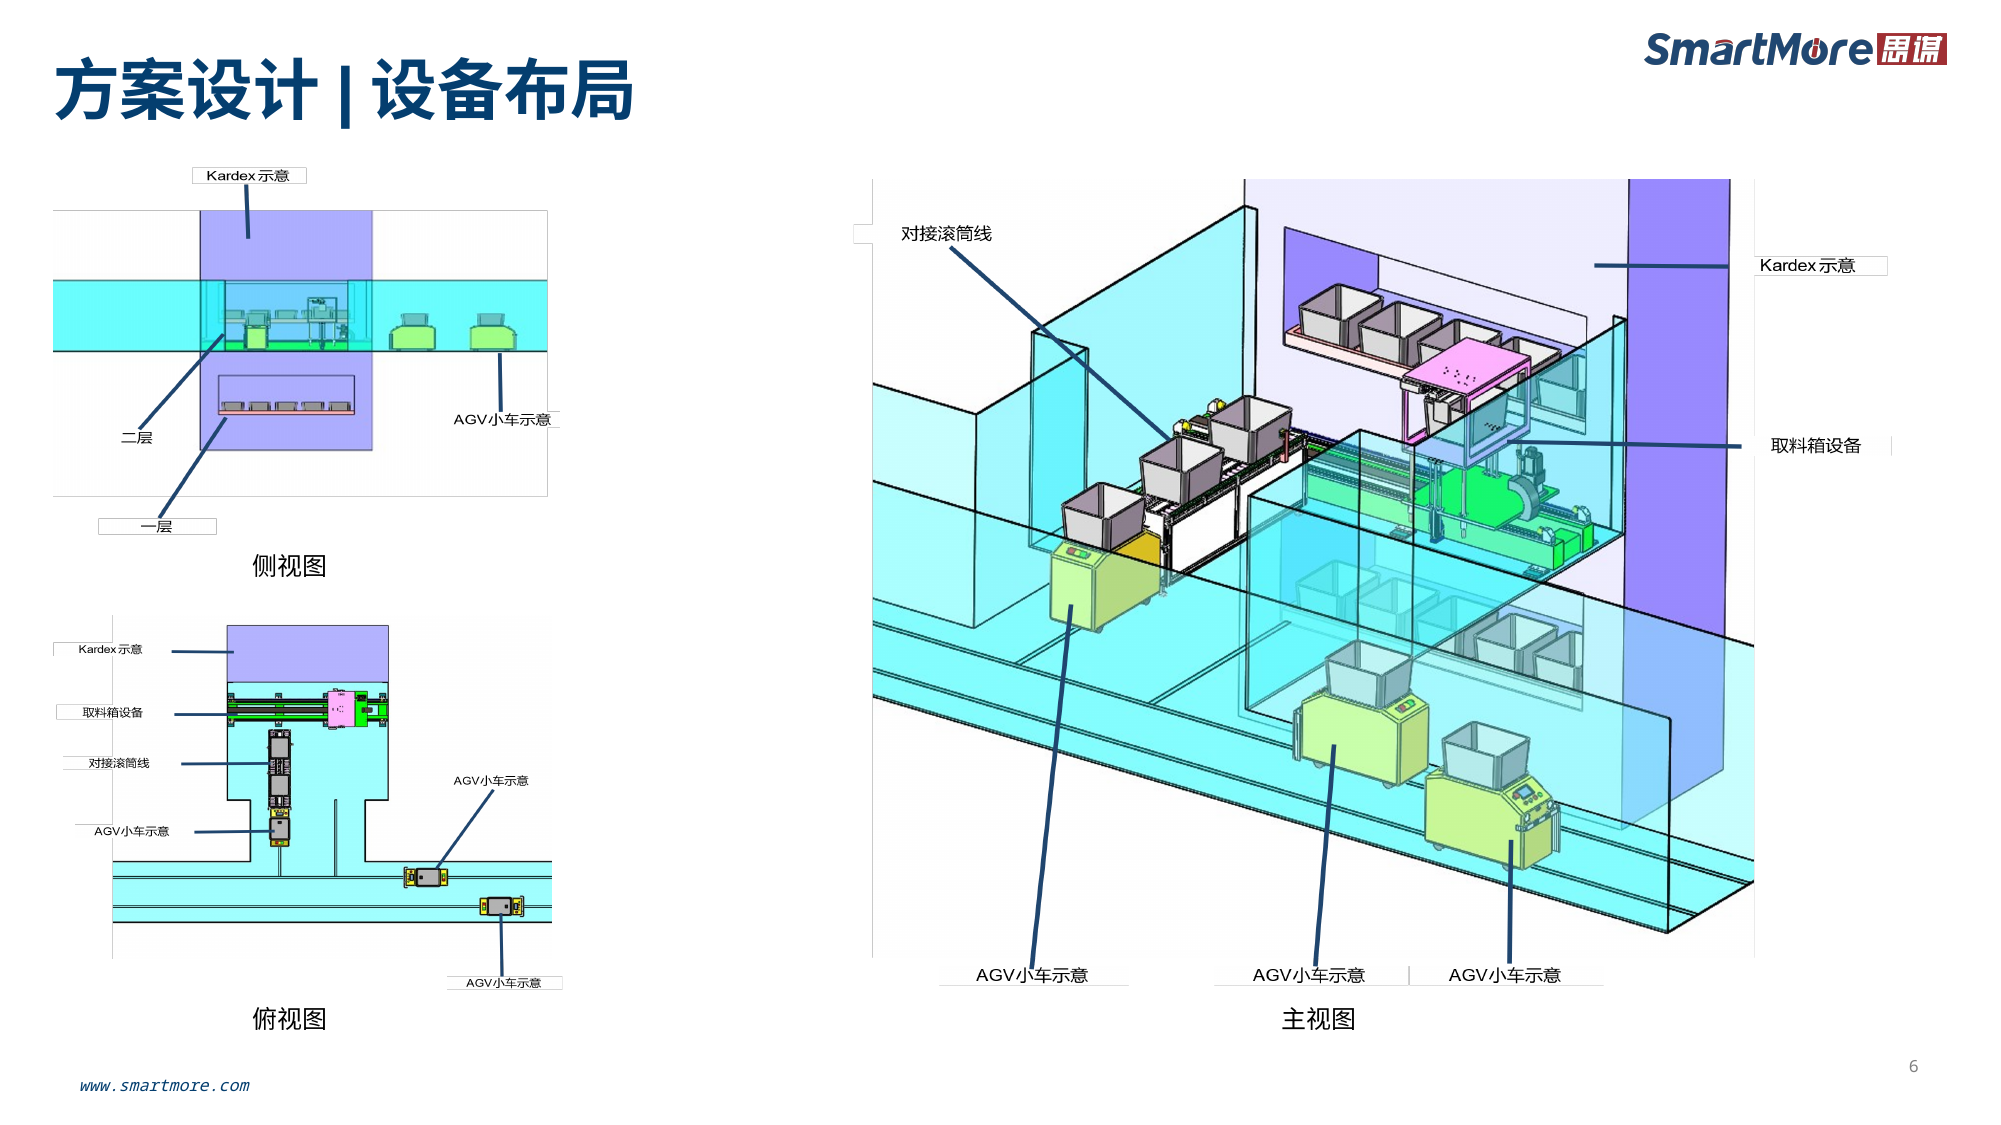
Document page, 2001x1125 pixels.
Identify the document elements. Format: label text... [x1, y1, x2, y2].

text_box 侧视图 [237, 543, 343, 588]
title 方案设计|设备布局 [53, 56, 1952, 130]
text_box [852, 179, 1893, 997]
text_box [52, 161, 563, 544]
picture [1644, 33, 1947, 56]
text_box [52, 614, 563, 997]
text_box 主视图 [1267, 996, 1372, 1041]
text_box 俯视图 [237, 996, 343, 1041]
